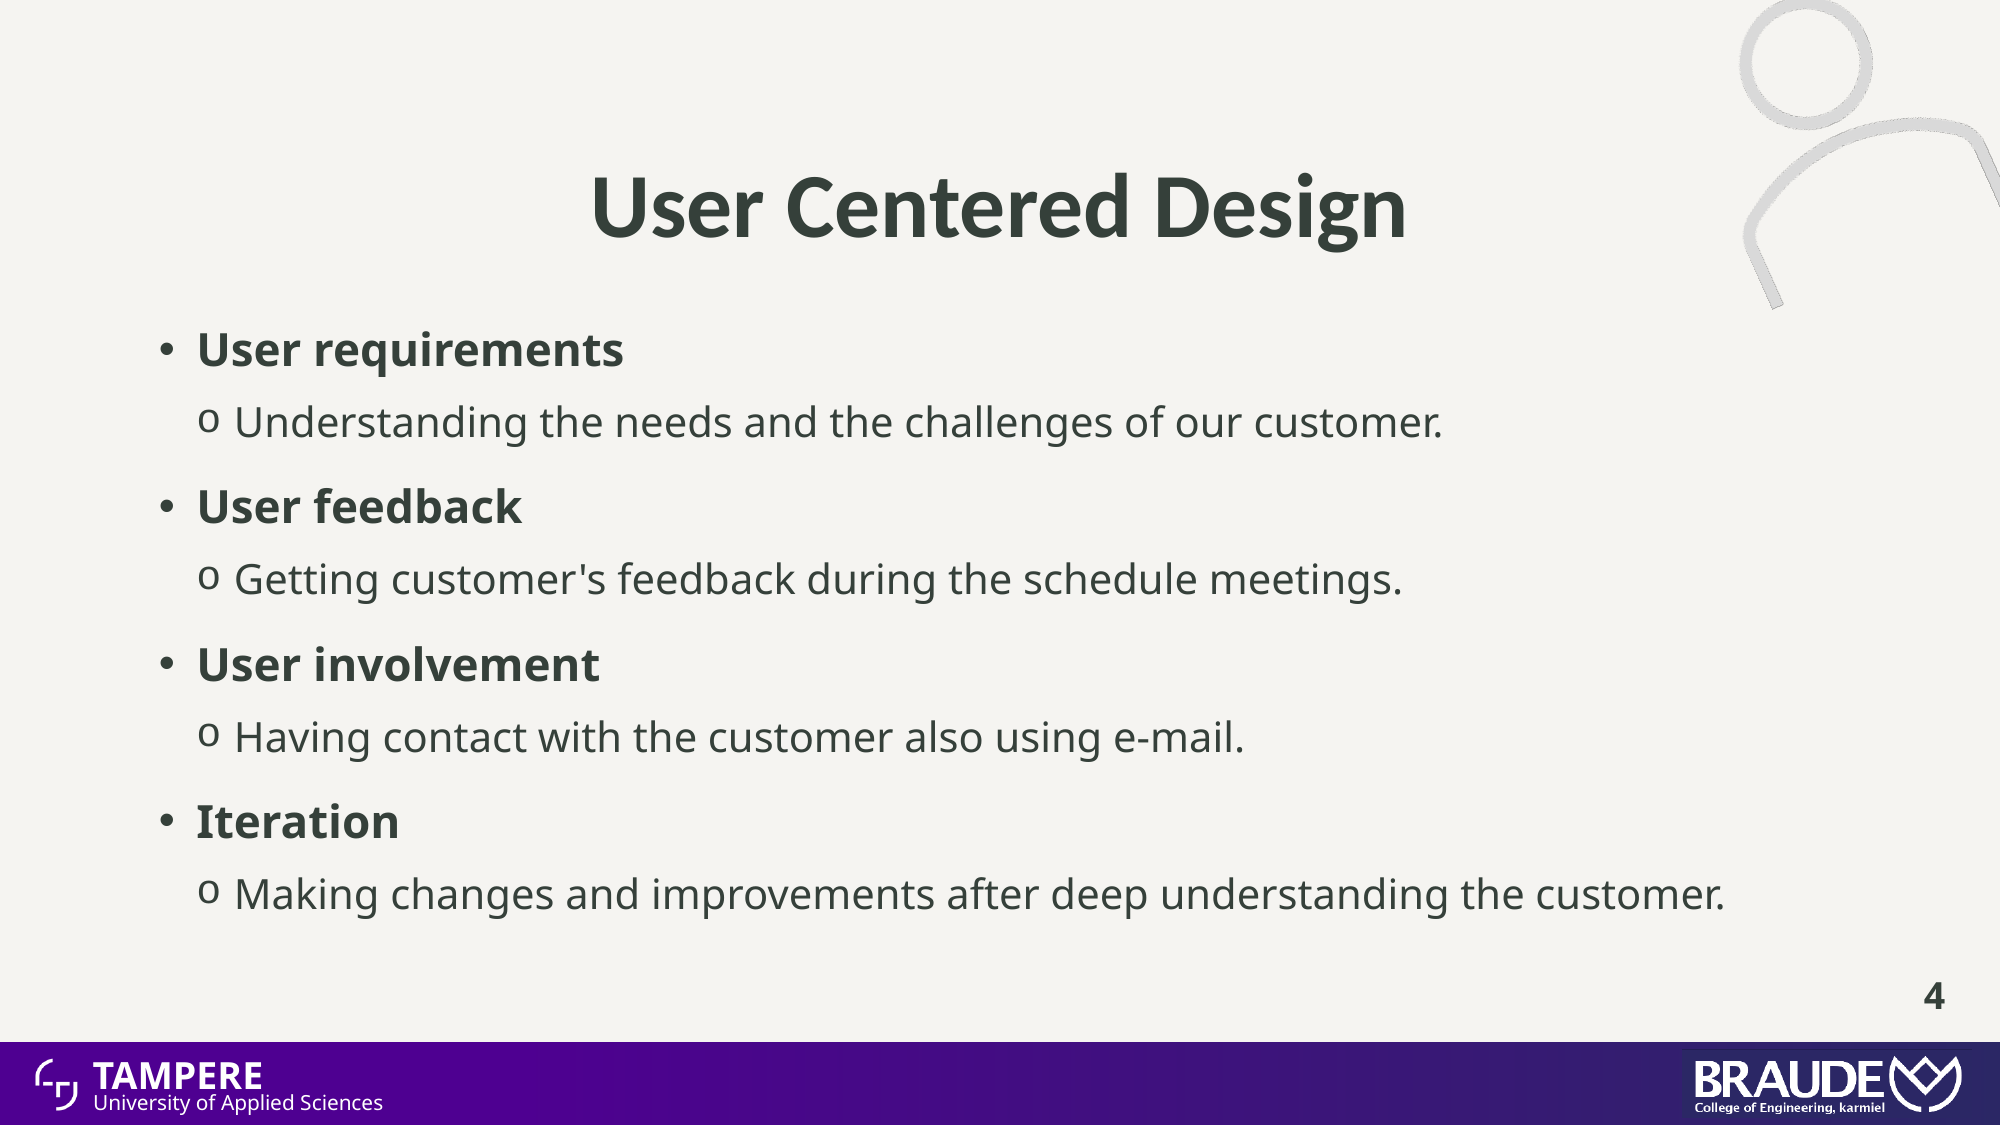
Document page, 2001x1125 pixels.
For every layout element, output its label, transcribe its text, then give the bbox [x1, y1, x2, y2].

title User Centered Design​ [142, 96, 1641, 305]
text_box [0, 1042, 2000, 1125]
slide_number 4 [1875, 967, 1961, 1028]
picture [1581, 0, 2000, 384]
list User requirements Understanding the needs and the challenges of our customer. User feedback Getting customer's feedback during the schedule meetings. User involvement Having contact with the customer also using e-mail. Iteration Making changes and improvements after deep understanding the customer. [143, 302, 1857, 943]
